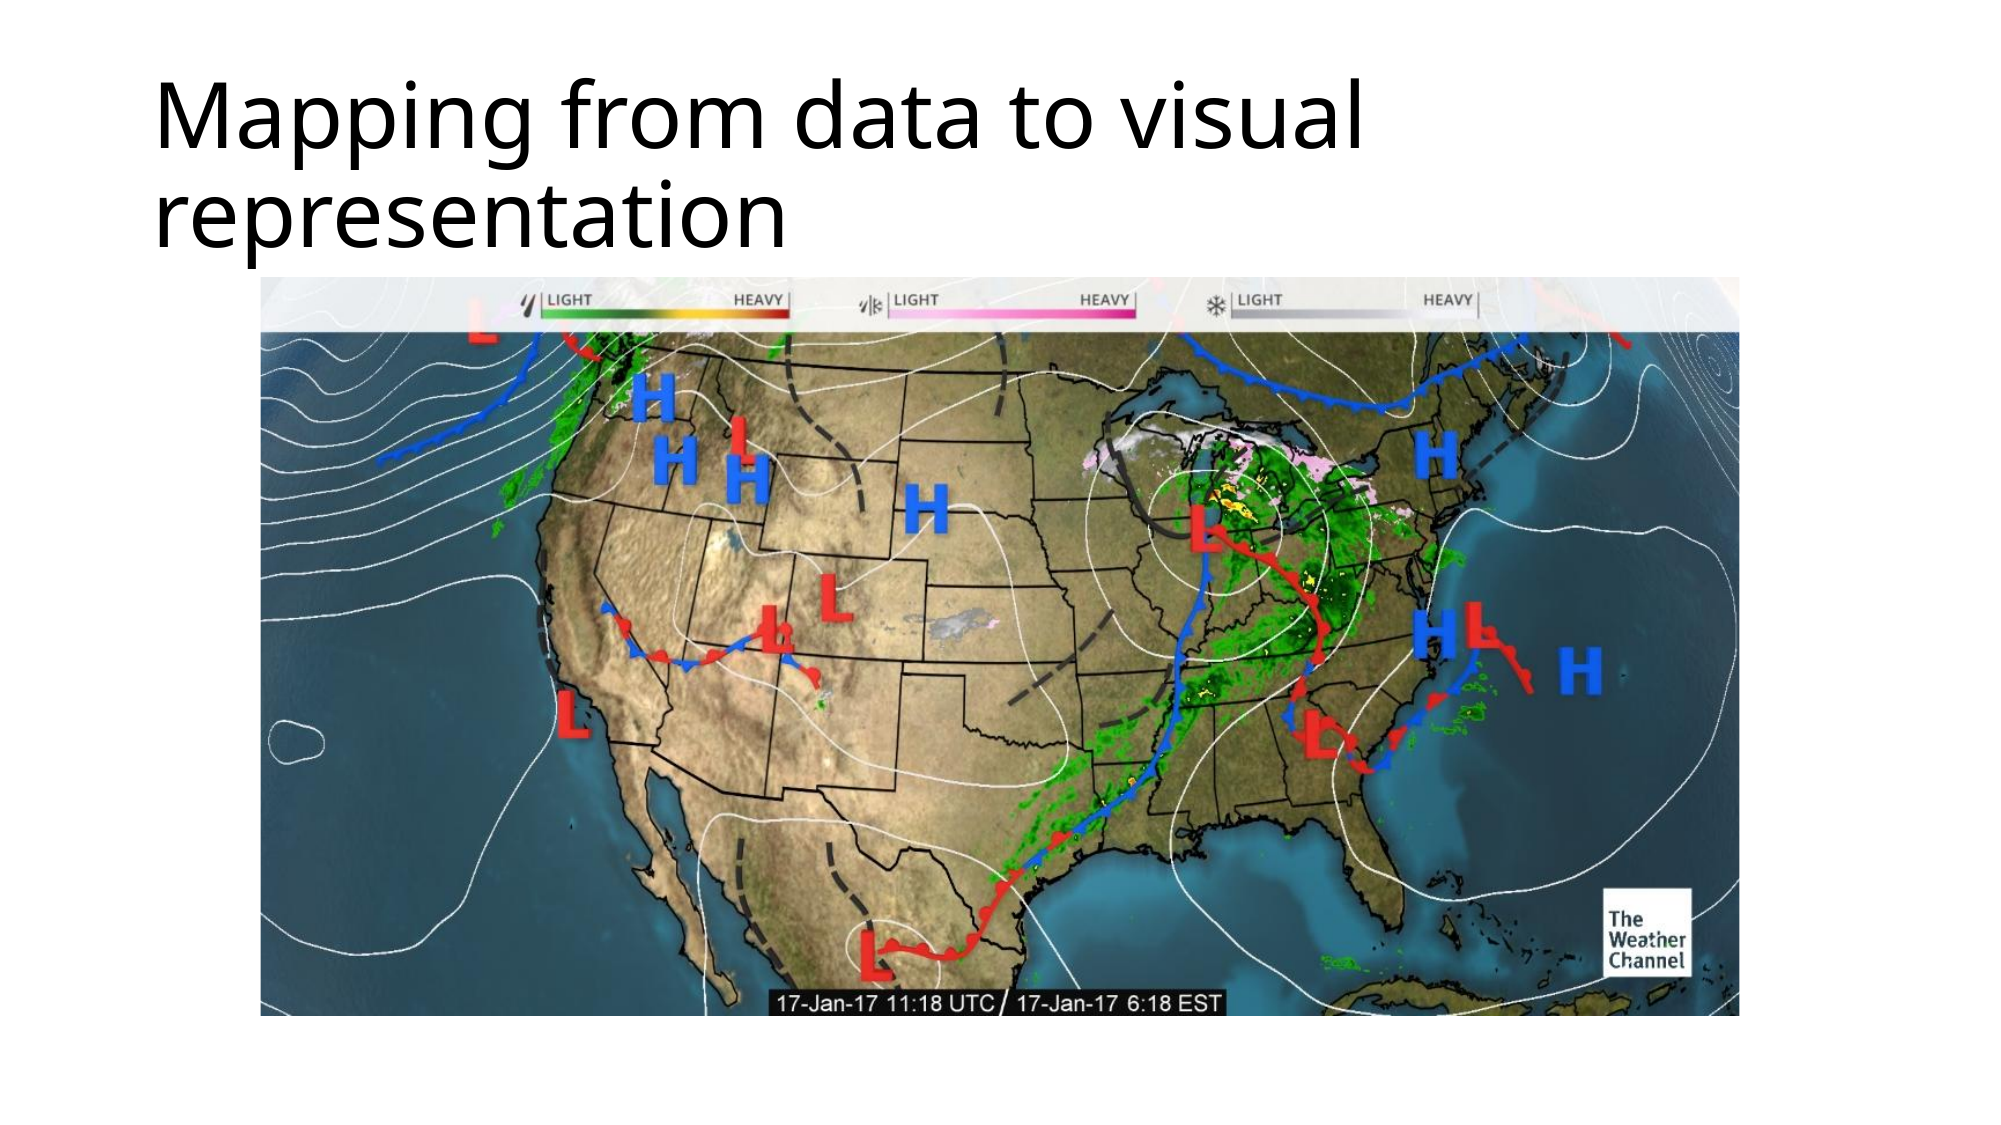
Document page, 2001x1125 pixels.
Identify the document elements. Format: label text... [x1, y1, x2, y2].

title Mapping from data to visual representation [137, 59, 1863, 278]
picture [260, 277, 1740, 1016]
